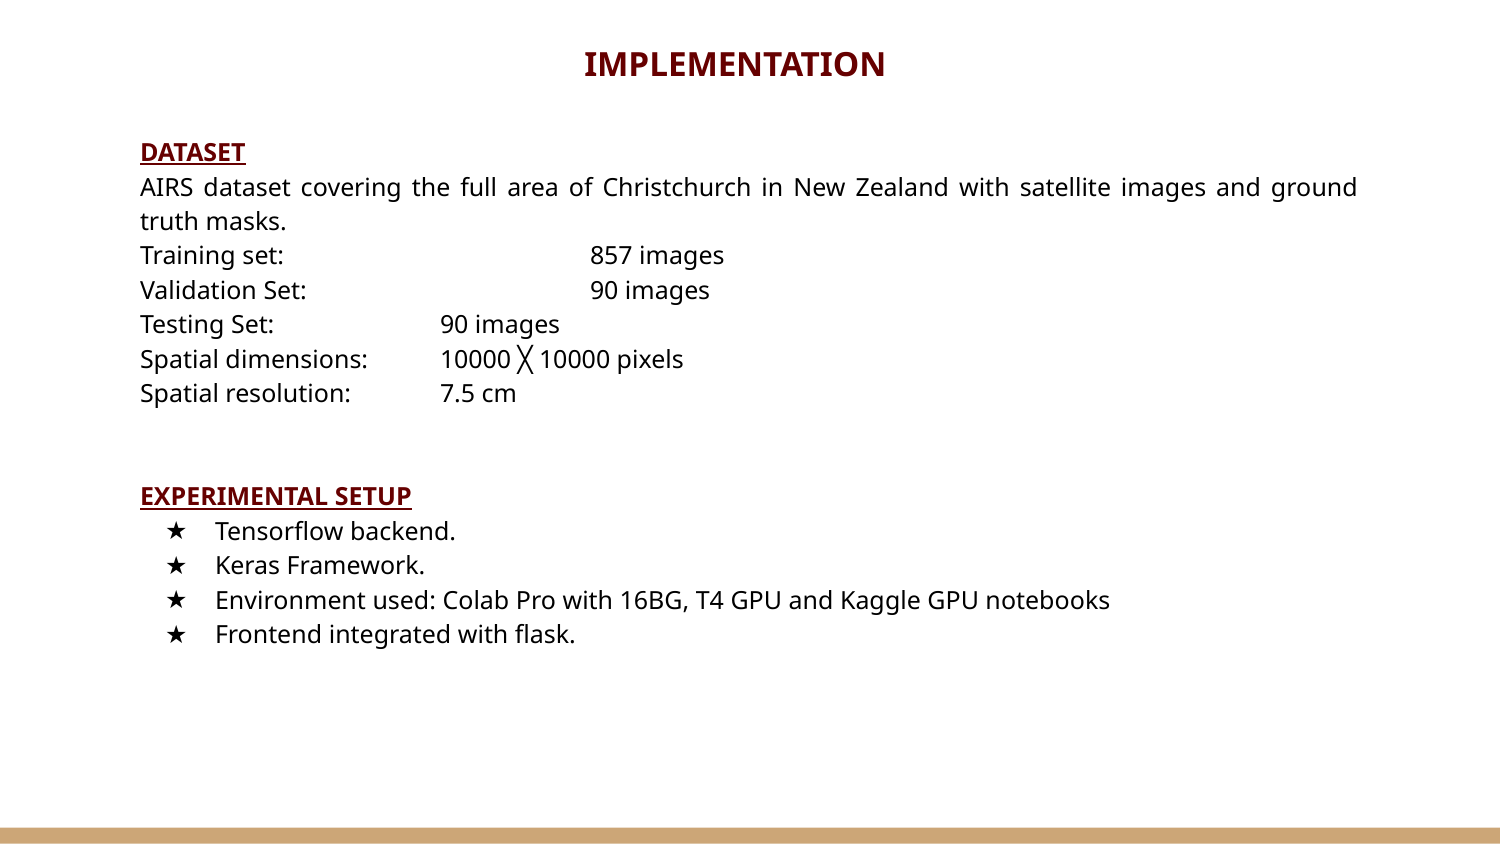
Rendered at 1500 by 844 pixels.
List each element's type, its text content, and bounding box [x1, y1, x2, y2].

text_box DATASET AIRS dataset covering the full area of Christchurch in New Zealand with satellite images and ground truth masks. Training set: 857 images Validation Set: 90 images Testing Set: 90 images Spatial dimensions: 10000 ╳ 10000 pixels Spatial resolution: 7.5 cm EXPERIMENTAL SETUP Tensorflow backend. Keras Framework. Environment used: Colab Pro with 16BG, T4 GPU and Kaggle GPU notebooks Frontend integrated with flask. [124, 117, 1375, 698]
text_box IMPLEMENTATION [539, 27, 932, 98]
